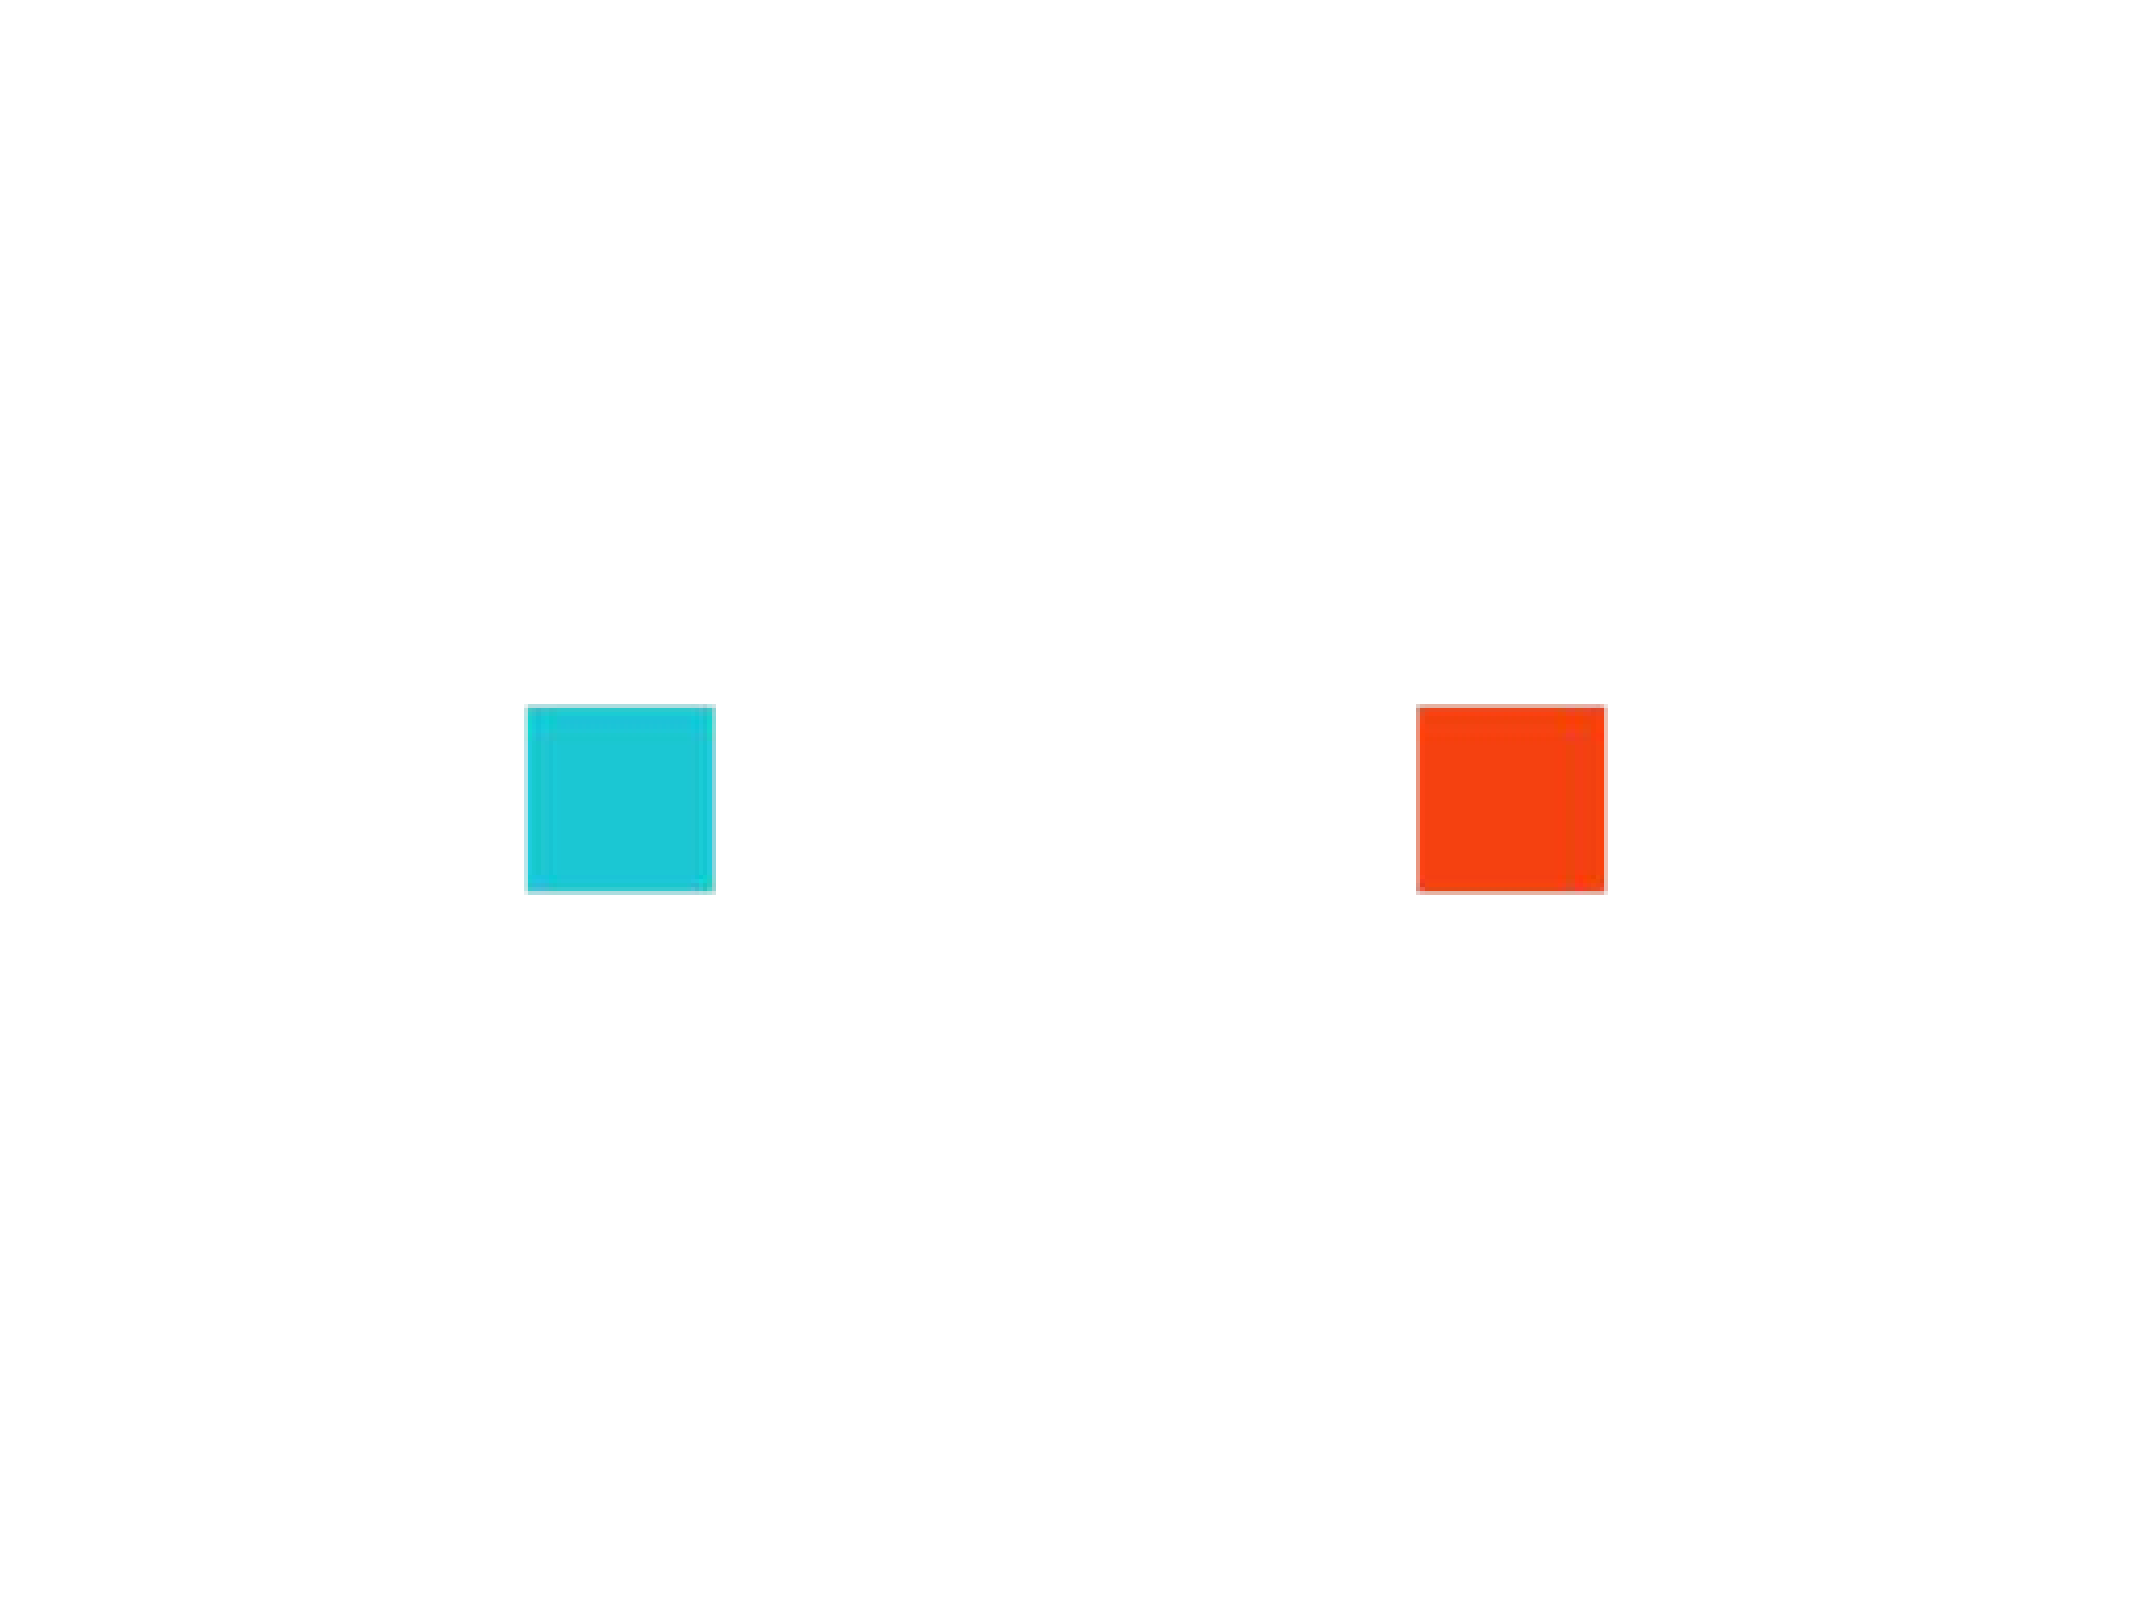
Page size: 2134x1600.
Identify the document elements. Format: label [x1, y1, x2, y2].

text_box [24, 8, 2109, 1592]
